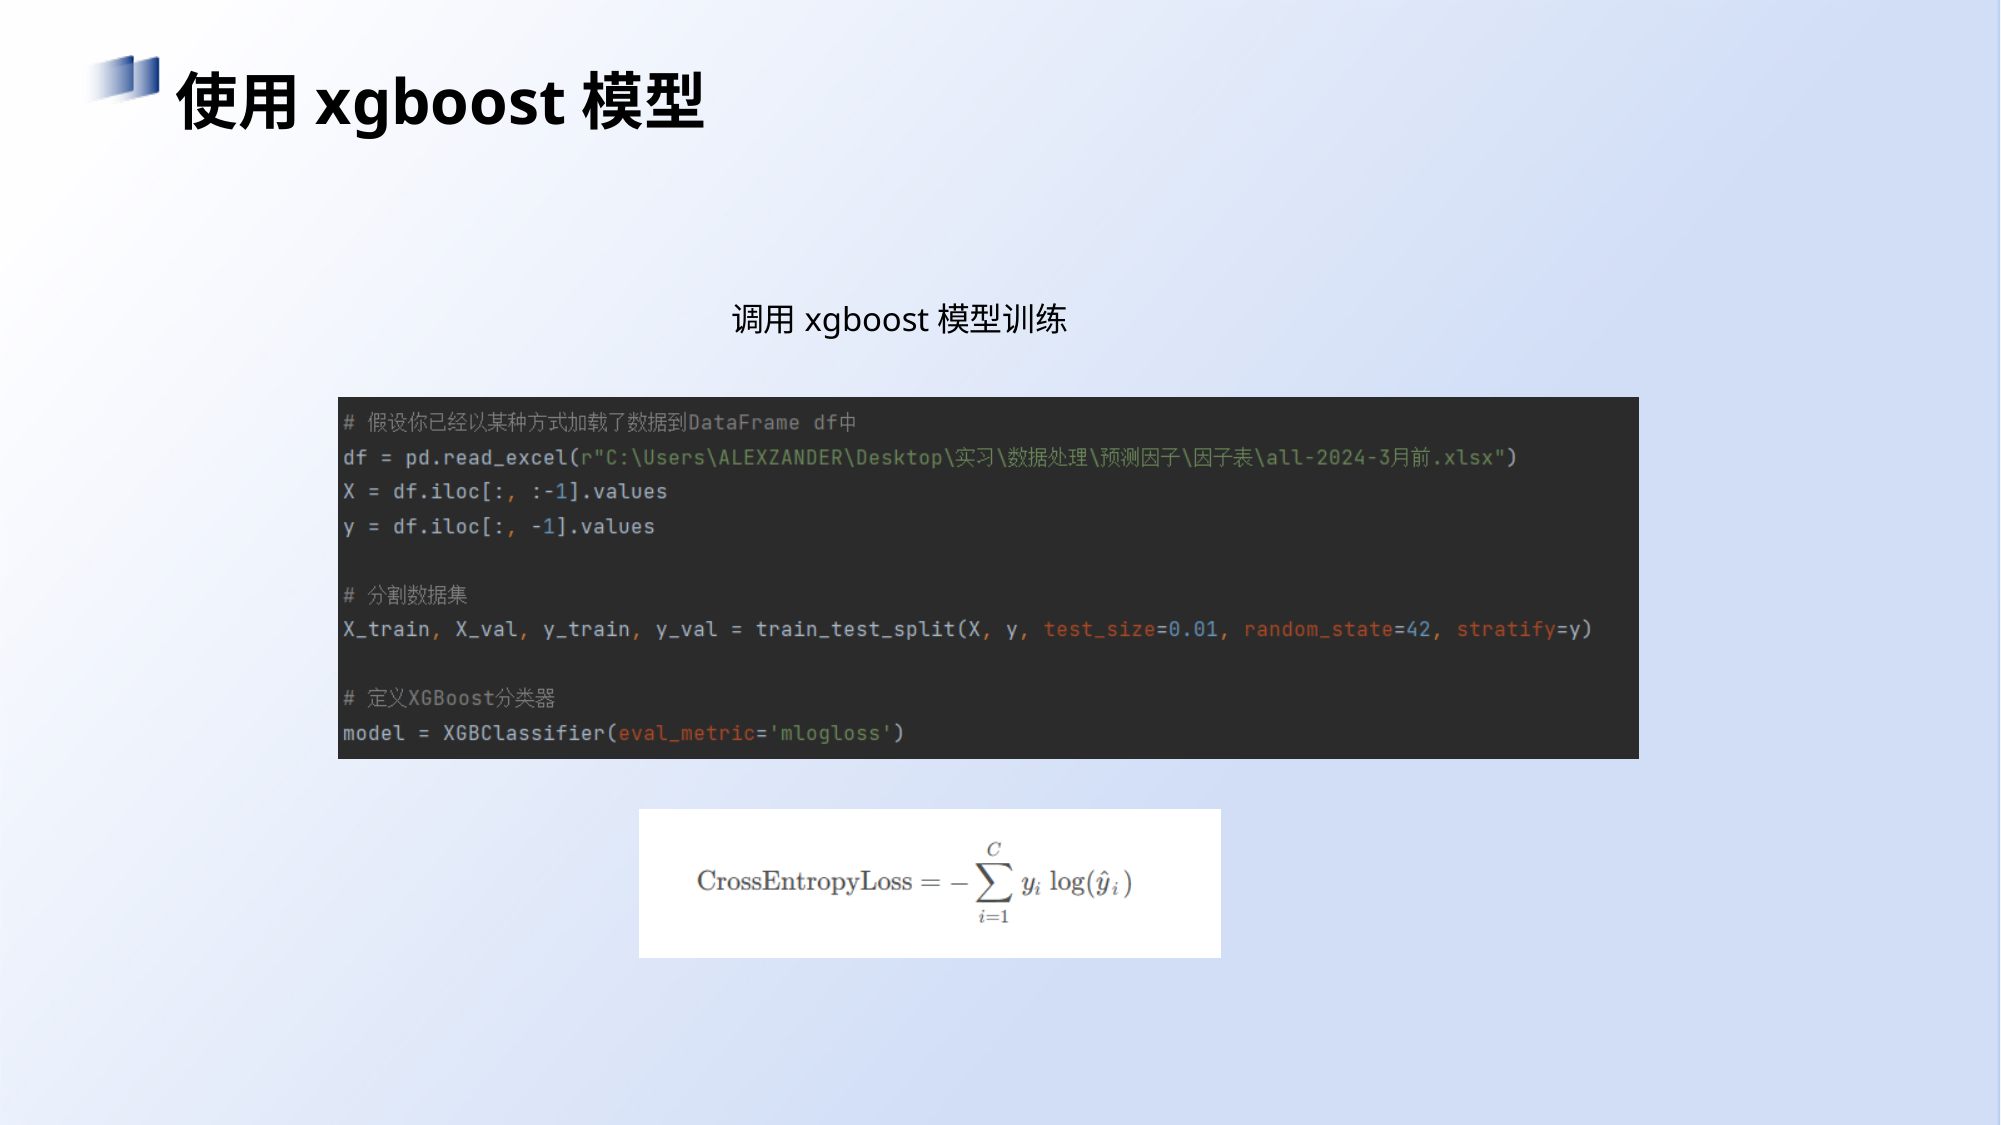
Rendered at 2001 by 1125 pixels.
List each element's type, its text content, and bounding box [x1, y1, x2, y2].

text_box 调用xgboost模型训练 [716, 290, 1597, 345]
picture [0, 0, 2001, 1125]
text_box 使用xgboost模型 [159, 15, 1700, 147]
